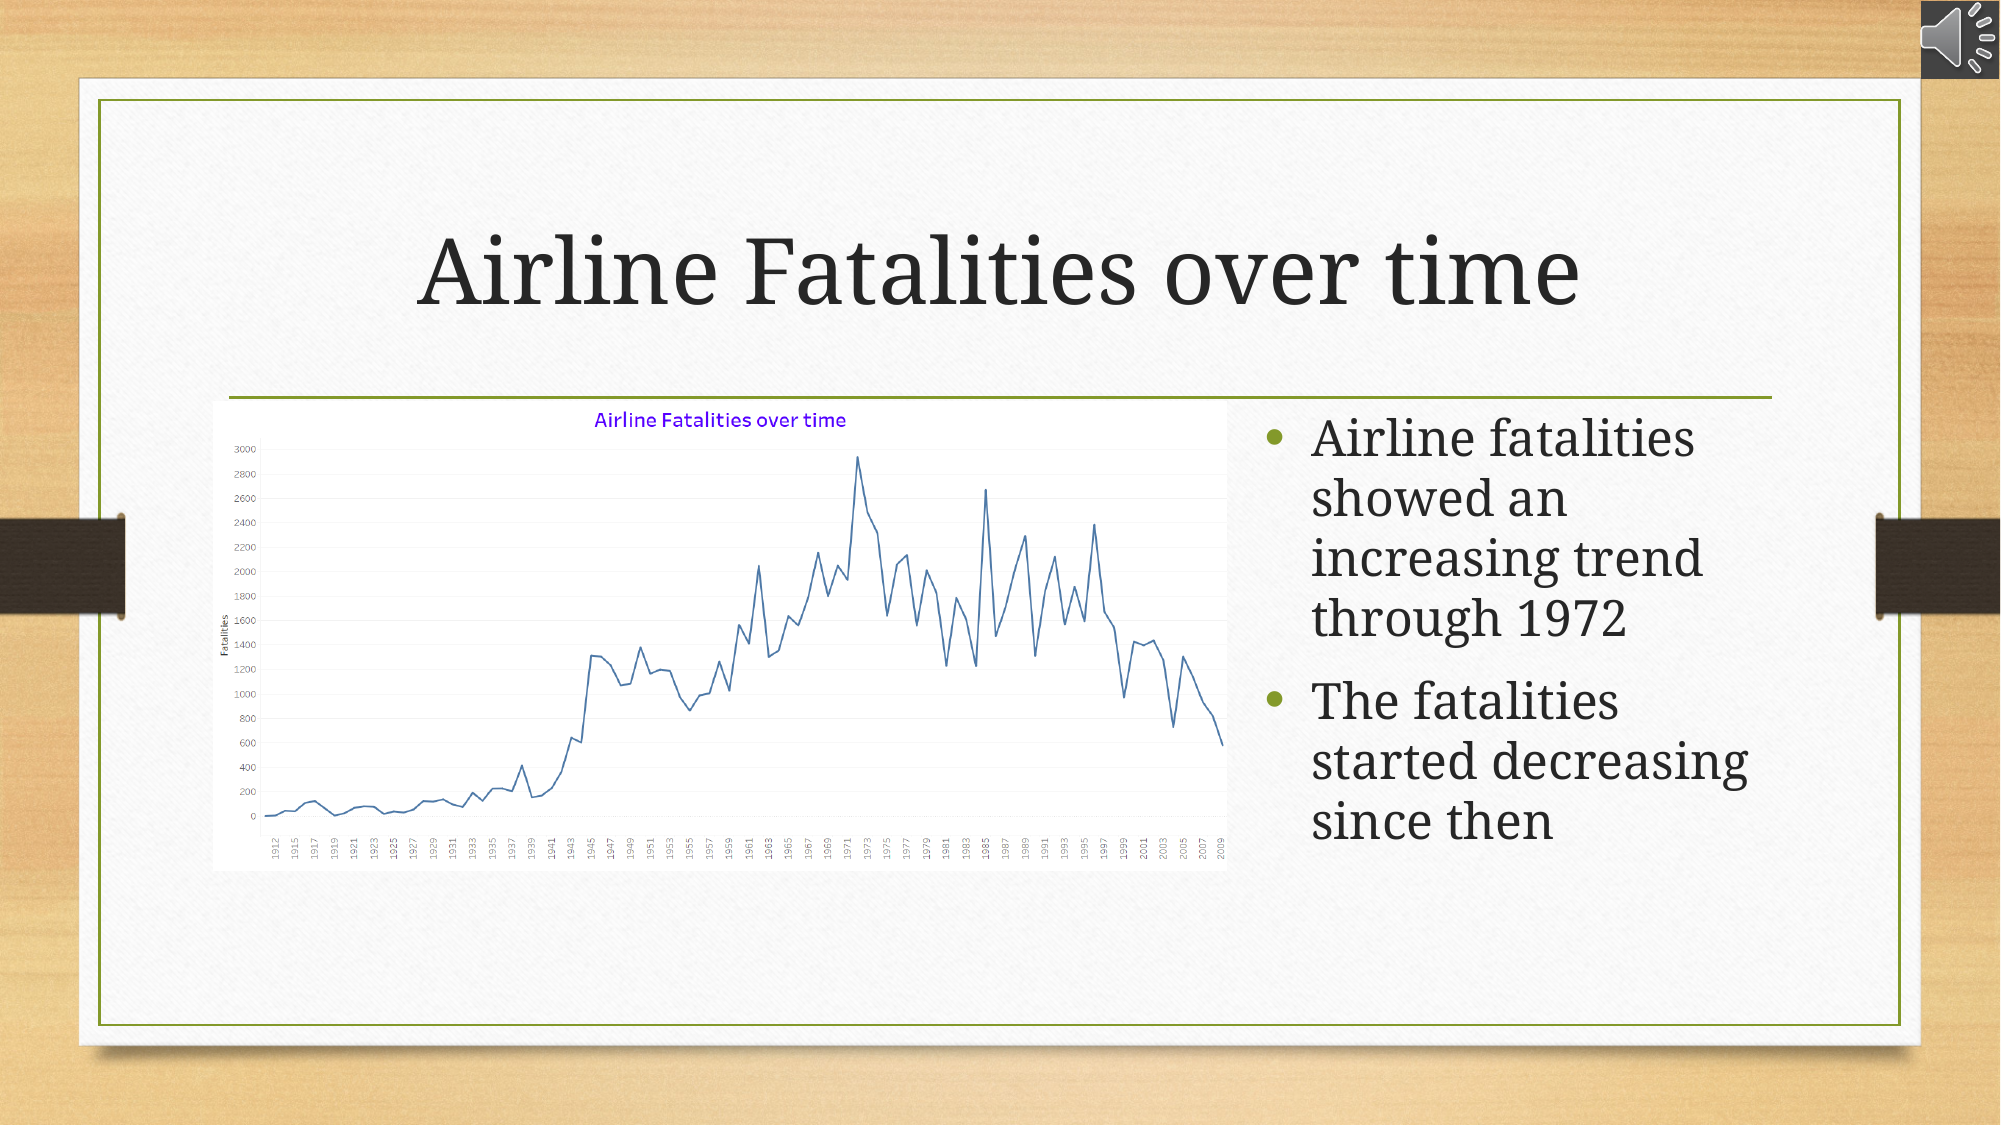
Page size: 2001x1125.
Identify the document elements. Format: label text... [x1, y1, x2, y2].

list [212, 400, 1227, 872]
picture [0, 0, 2001, 1125]
list Airline fatalities showed an increasing trend through 1972 The fatalities started decreasing since then [1249, 399, 1788, 963]
title Airline Fatalities over time [212, 161, 1788, 375]
